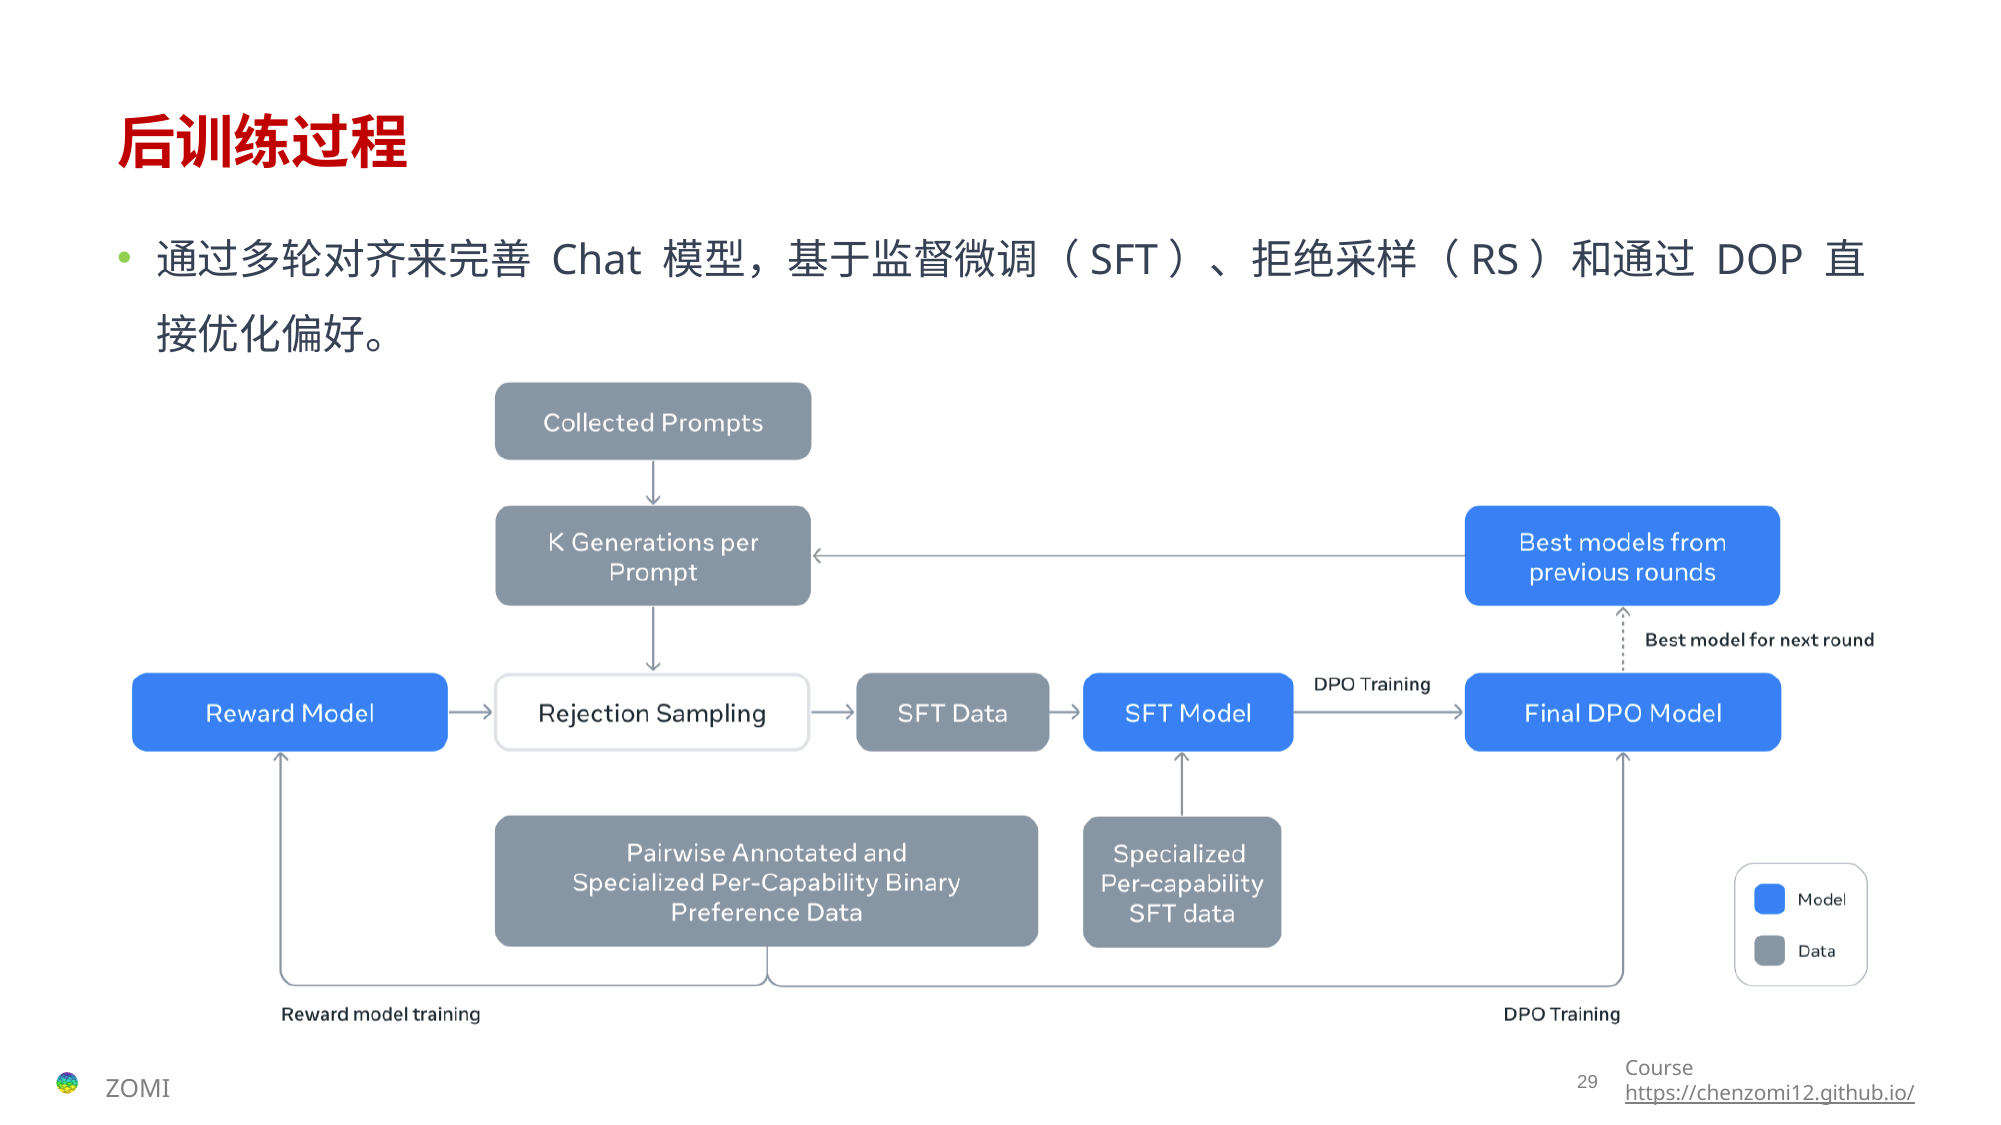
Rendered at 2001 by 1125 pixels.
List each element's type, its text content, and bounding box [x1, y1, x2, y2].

picture [84, 347, 1916, 1059]
picture [57, 1073, 77, 1093]
title 后训练过程 [102, 91, 1901, 189]
list 通过多轮对齐来完善 Chat 模型，基于监督微调（SFT）、拒绝采样（RS）和通过 DOP 直接优化偏好。 [102, 200, 1901, 344]
